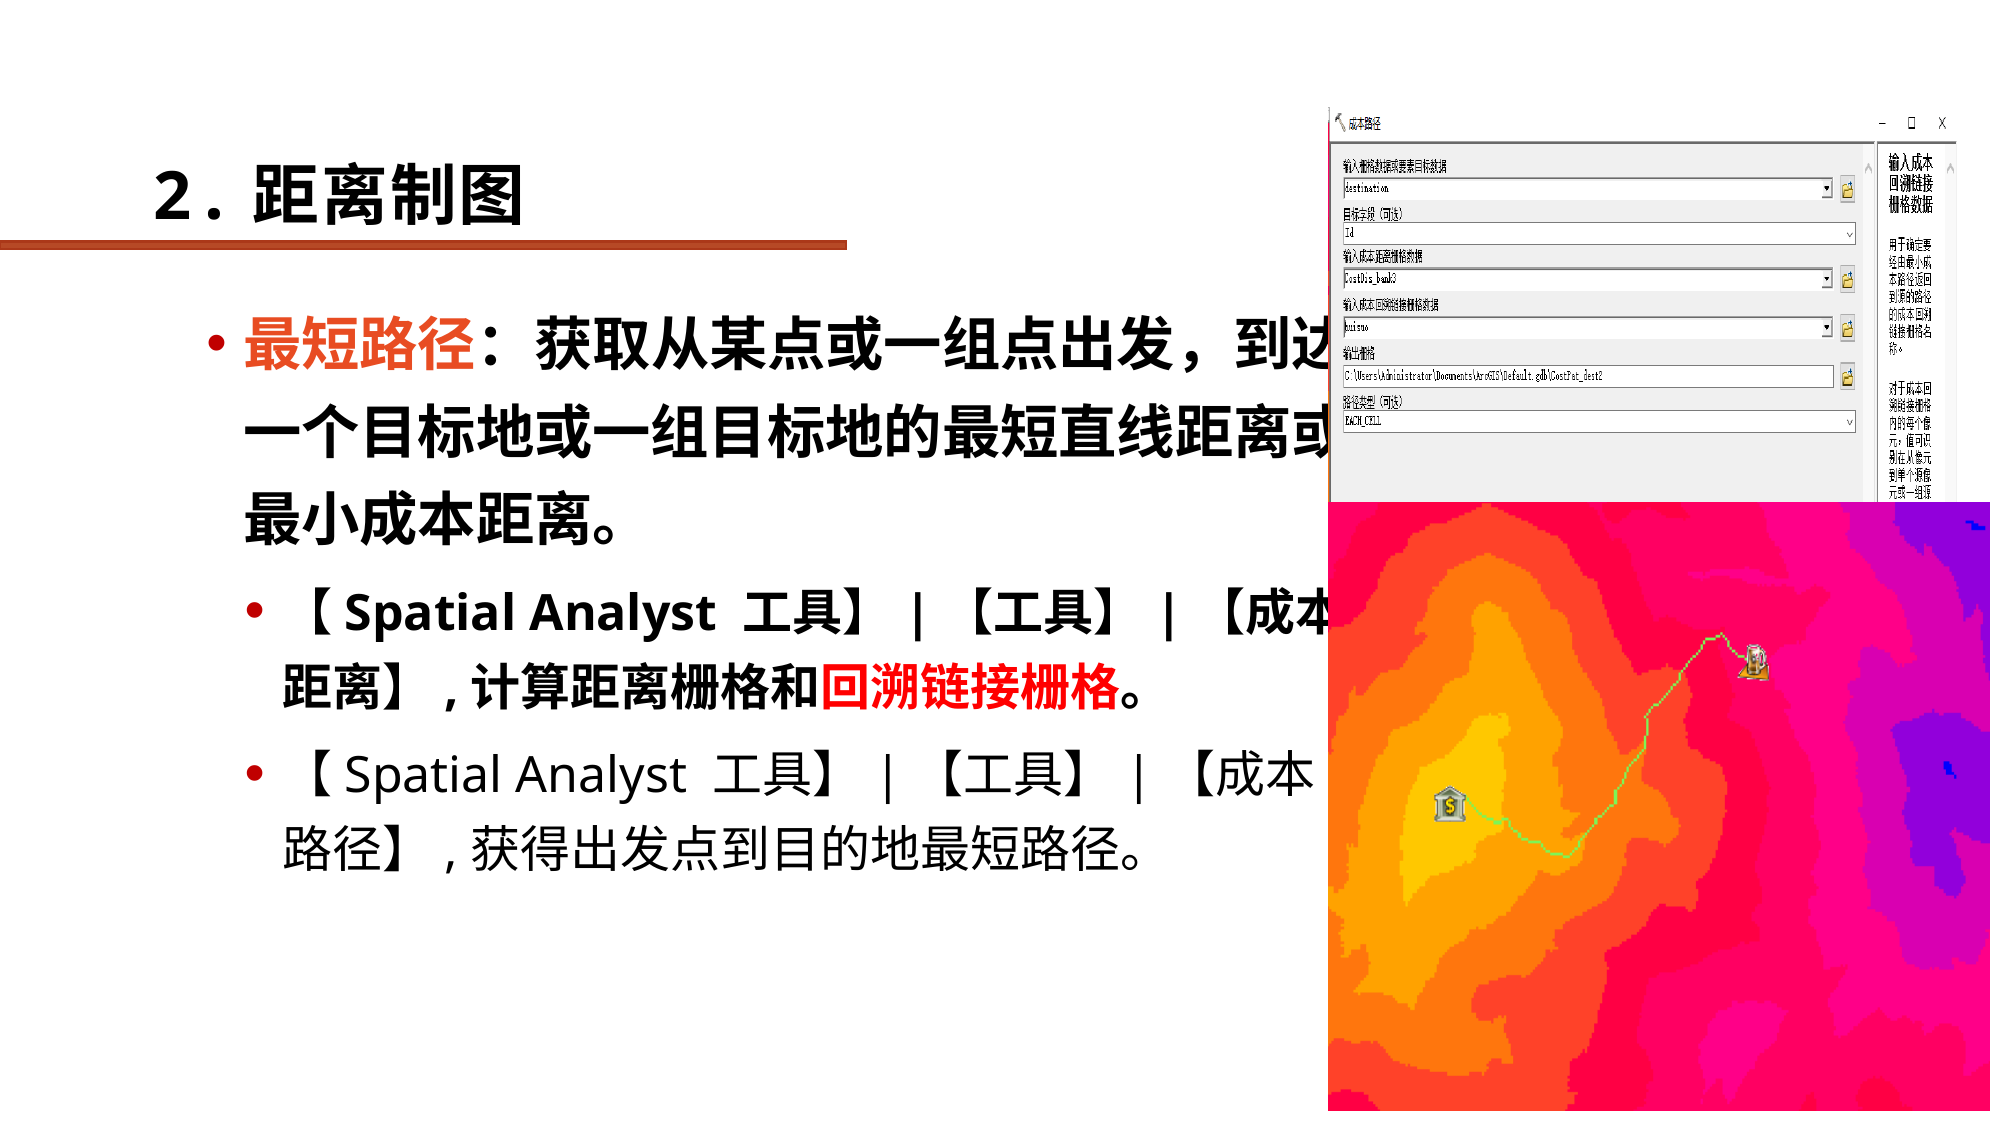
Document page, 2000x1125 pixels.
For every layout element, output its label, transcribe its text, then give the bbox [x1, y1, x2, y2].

title 2.距离制图 [137, 16, 1638, 242]
picture [1328, 107, 1990, 1111]
list 最短路径：获取从某点或一组点出发，到达一个目标地或一组目标地的最短直线距离或最小成本距离。 【Spatial Analyst 工具】|【工具】|【成本距离】,计算距离栅格和回溯链接栅格。 【Spatial Analyst 工具】|【工具】|【成本路径】,获得出发点到目的地最短路径。 [191, 282, 1328, 958]
